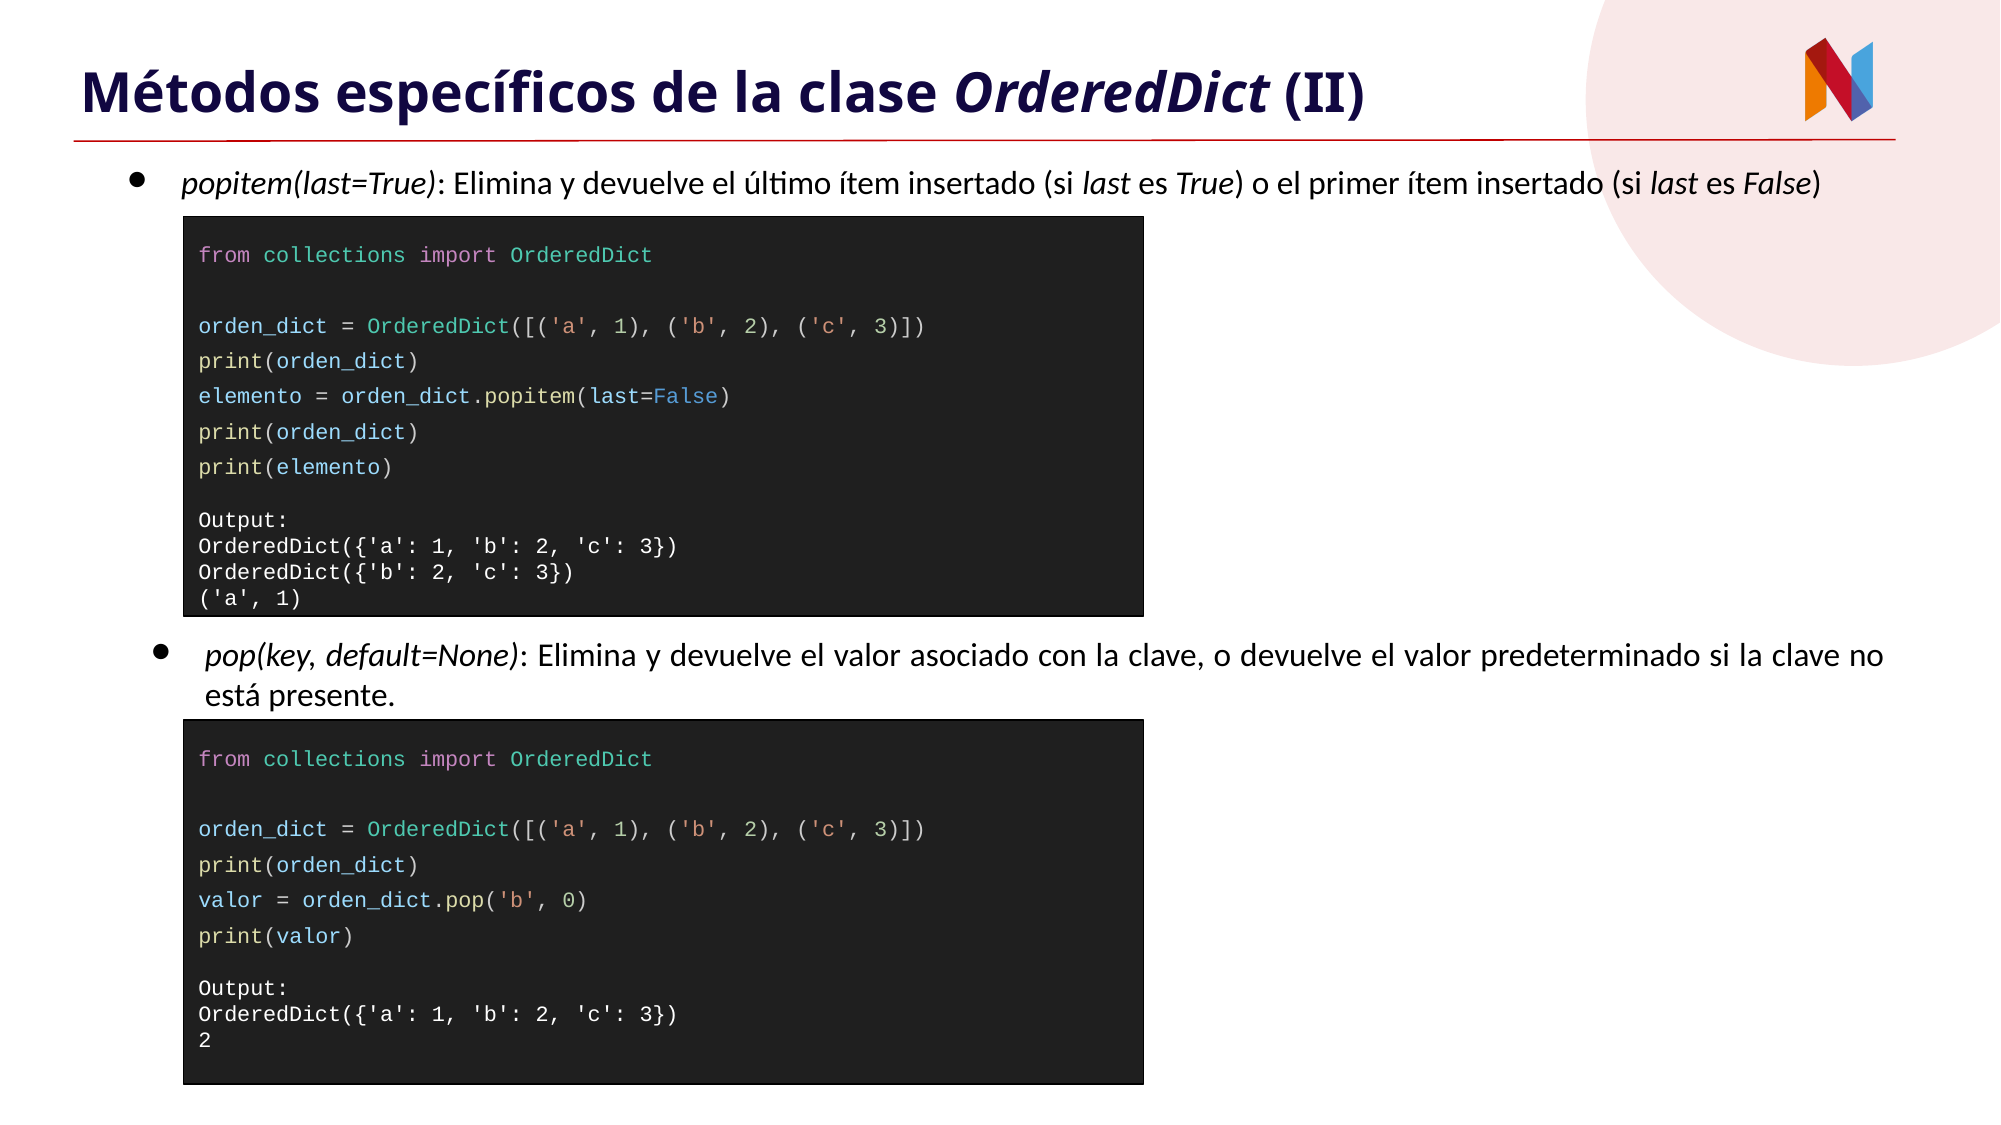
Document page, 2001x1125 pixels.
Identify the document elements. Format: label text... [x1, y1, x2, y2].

text_box from collections import OrderedDict orden_dict = OrderedDict([('a', 1), ('b', 2), ('c', 3)]) print(orden_dict) elemento = orden_dict.popitem(last=False) print(orden_dict) print(elemento) Output: OrderedDict({'a': 1, 'b': 2, 'c': 3}) OrderedDict({'b': 2, 'c': 3}) ('a', 1) [183, 216, 1144, 617]
text_box Métodos específicos de la clase OrderedDict (II) [60, 0, 1781, 115]
text_box [1586, 0, 2000, 366]
text_box from collections import OrderedDict orden_dict = OrderedDict([('a', 1), ('b', 2), ('c', 3)]) print(orden_dict) valor = orden_dict.pop('b', 0) print(valor) Output: OrderedDict({'a': 1, 'b': 2, 'c': 3}) 2 [183, 720, 1144, 1085]
picture [1782, 34, 1896, 126]
text_box popitem(last=True): Elimina y devuelve el último ítem insertado (si last es True) o el primer ítem insertado (si last es False) [91, 154, 1878, 219]
text_box pop(key, default=None): Elimina y devuelve el valor asociado con la clave, o devuelve el valor predeterminado si la clave no está presente. [115, 625, 1902, 716]
